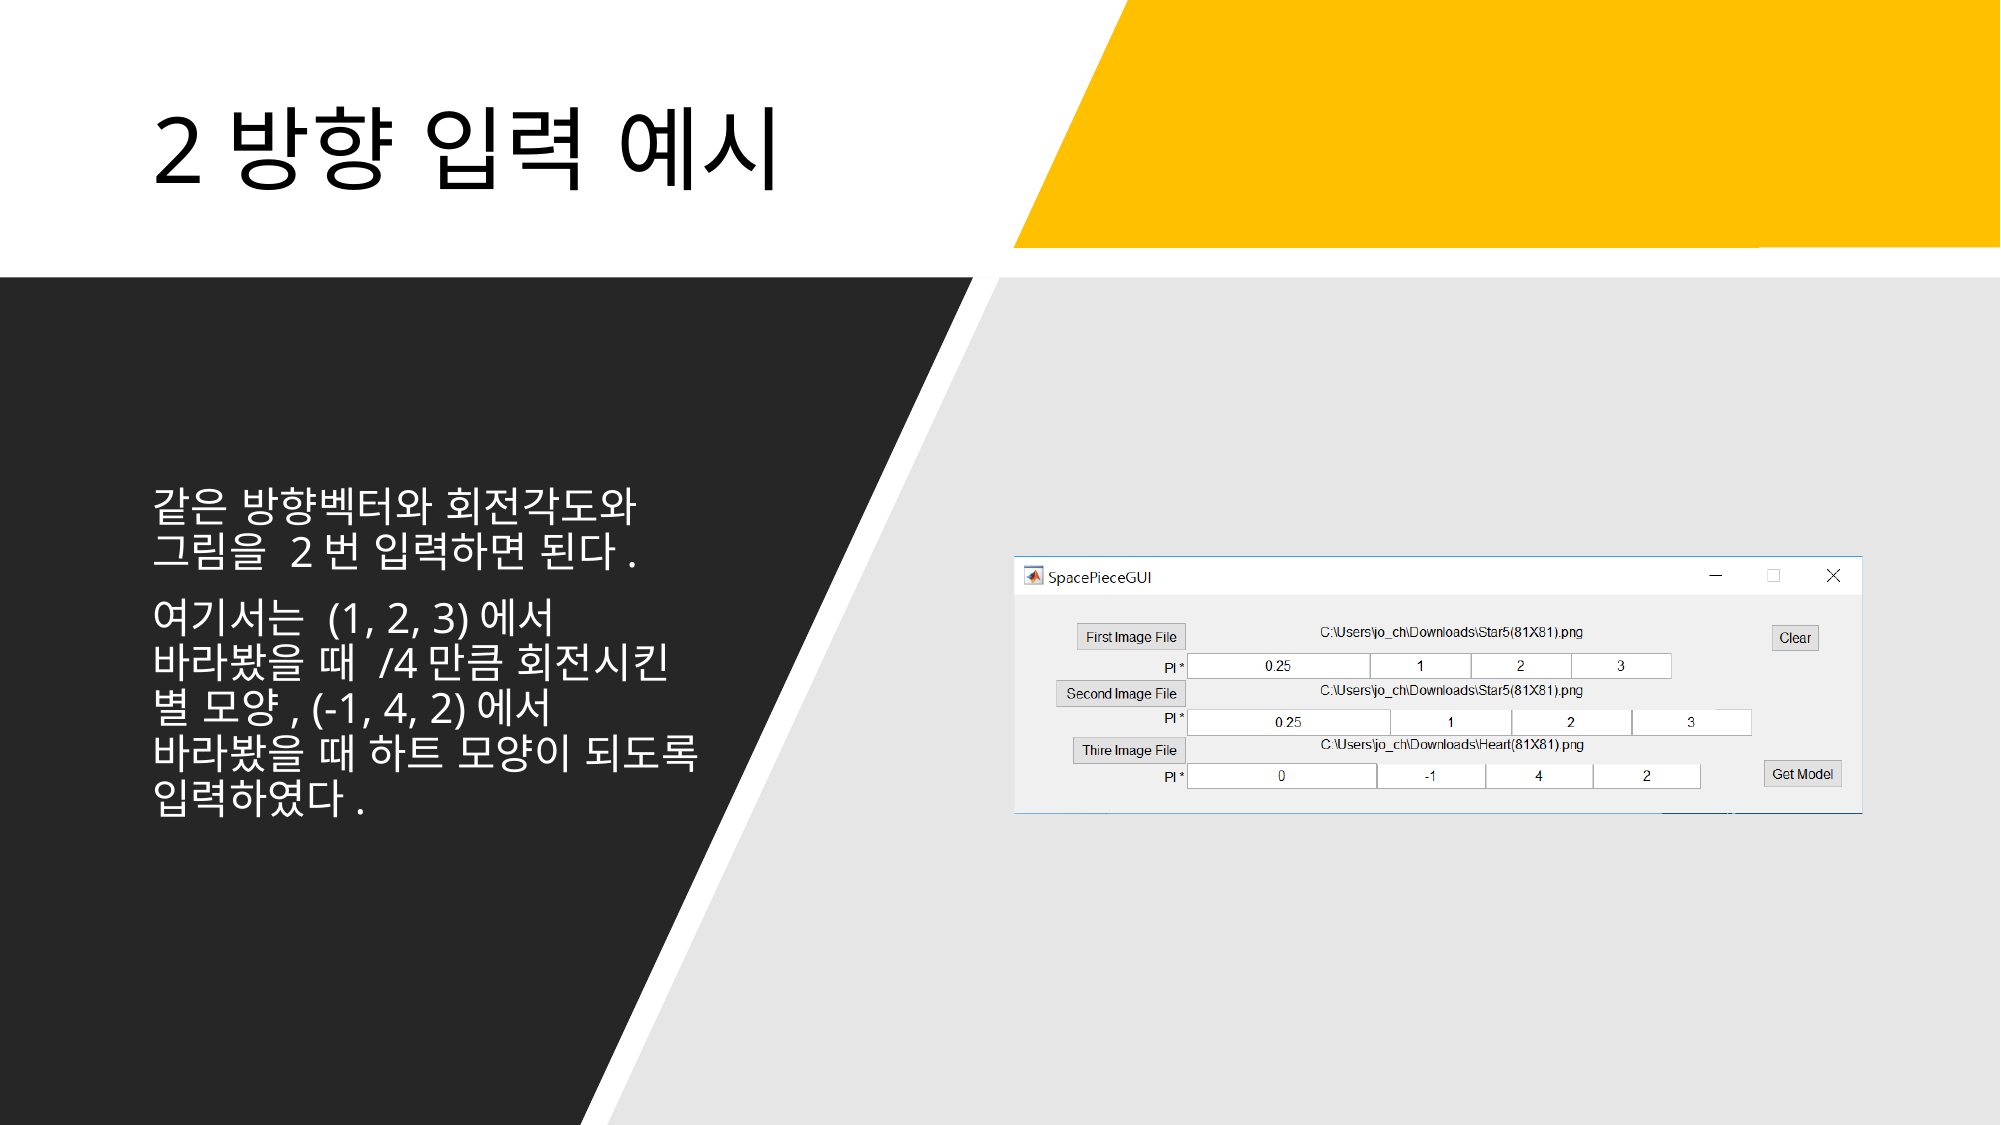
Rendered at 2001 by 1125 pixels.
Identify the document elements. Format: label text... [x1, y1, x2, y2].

text_box [0, 276, 975, 1125]
text_box [606, 276, 2000, 1125]
text_box [1011, 0, 2000, 249]
picture [1014, 556, 1863, 814]
title 2방향 입력 예시 [137, 59, 1014, 248]
